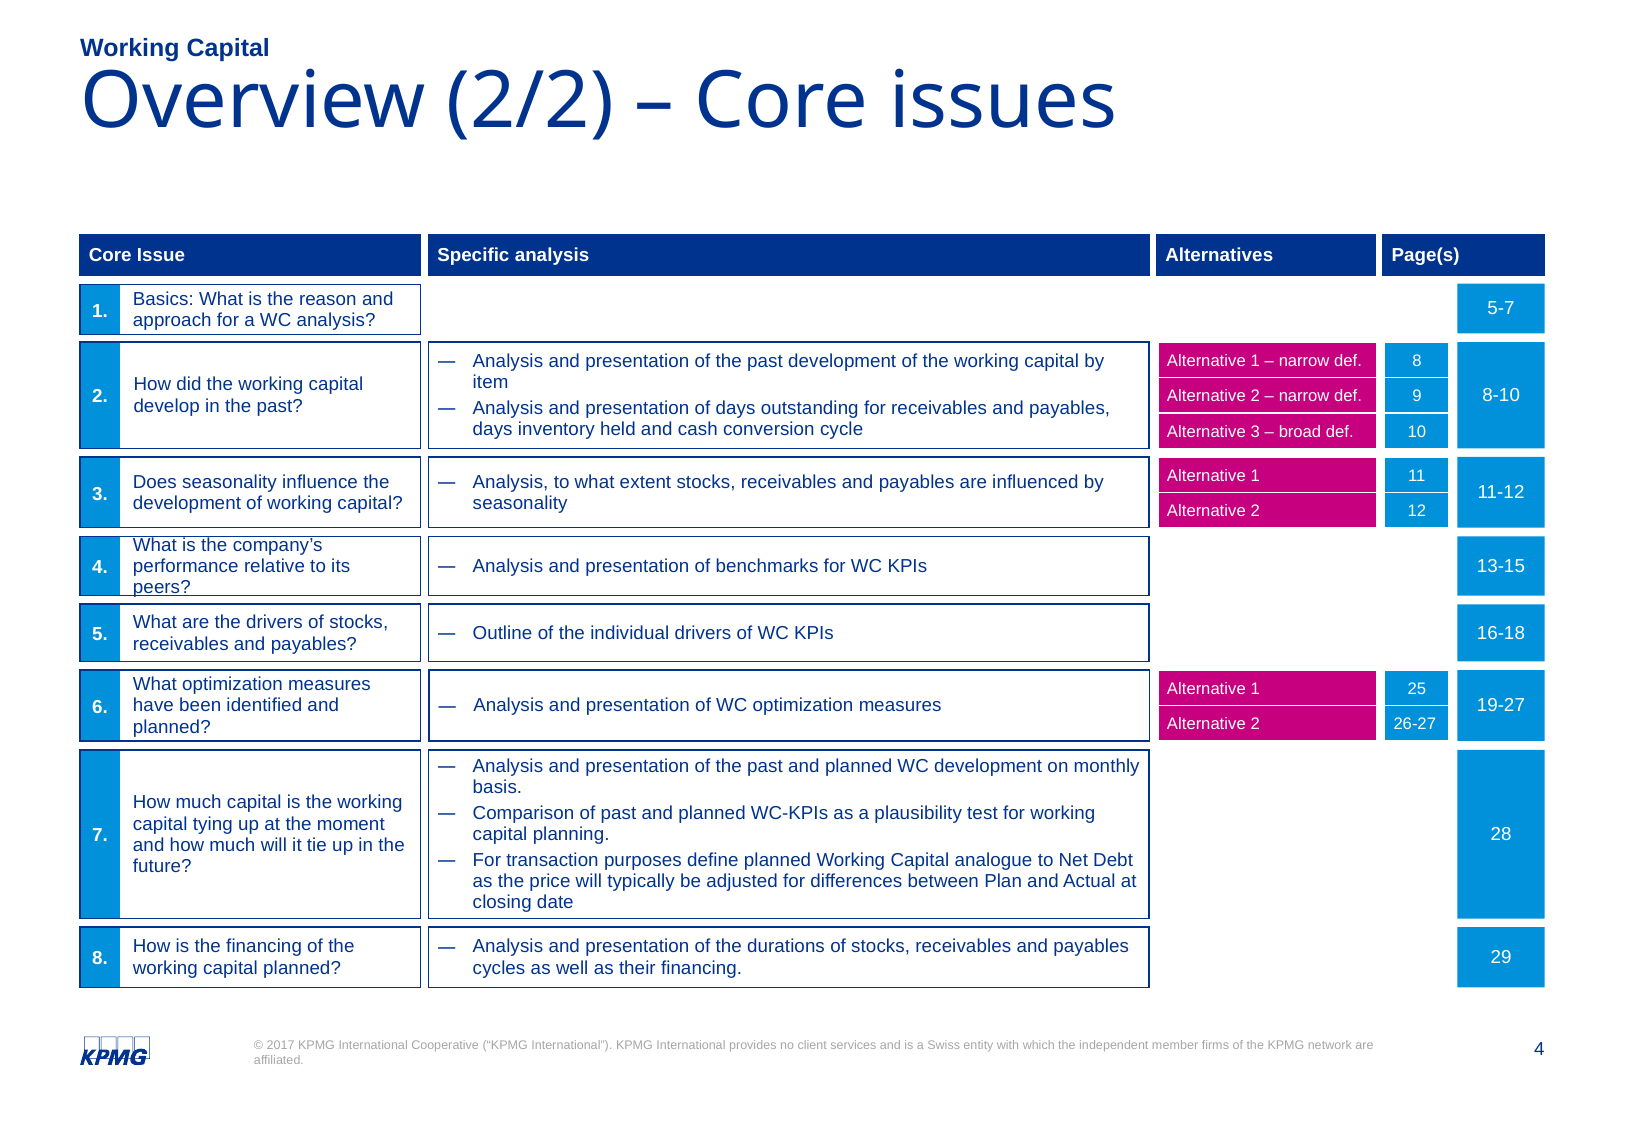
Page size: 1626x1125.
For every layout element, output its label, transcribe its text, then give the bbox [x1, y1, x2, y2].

text_box Alternatives [1156, 233, 1376, 276]
text_box Outline of the individual drivers of WC KPIs [427, 603, 1150, 663]
text_box How is the financing of the working capital planned? [79, 926, 422, 988]
text_box Alternative 2 [1157, 705, 1377, 741]
text_box 12 [1384, 492, 1450, 528]
text_box What optimization measures have been identified and planned? [79, 669, 422, 742]
text_box 19-27 [1456, 669, 1546, 742]
text_box 11-12 [1456, 456, 1546, 529]
text_box 8 [1384, 342, 1450, 377]
text_box How much capital is the working capital tying up at the moment and how much will it tie up in the future? [79, 749, 422, 920]
text_box Analysis and presentation of the past development of the working capital by item Analysis and presentation of days outstanding for receivables and payables, days inventory held and cash conversion cycle [427, 341, 1150, 449]
text_box 25 [1384, 670, 1450, 705]
text_box How did the working capital develop in the past? [79, 341, 422, 449]
text_box Basics: What is the reason and approach for a WC analysis? [79, 284, 422, 336]
text_box 16-18 [1456, 603, 1546, 663]
text_box 13-15 [1456, 535, 1546, 597]
text_box 26-27 [1384, 705, 1450, 741]
text_box Analysis and presentation of WC optimization measures [428, 669, 1151, 742]
title Overview (2/2) – Core issues [80, 74, 1545, 193]
text_box Alternative 1 – narrow def. [1157, 342, 1377, 377]
text_box 28 [1456, 749, 1546, 920]
text_box Analysis, to what extent stocks, receivables and payables are influenced by seasonality [427, 456, 1150, 529]
text_box 29 [1456, 926, 1546, 988]
text_box Analysis and presentation of the past and planned WC development on monthly basis. Comparison of past and planned WC-KPIs as a plausibility test for working capital planning. For transaction purposes define planned Working Capital analogue to Net Debt as the price will typically be adjusted for differences between Plan and Actual at closing date [427, 749, 1150, 920]
text_box What is the company’s performance relative to its peers? [79, 535, 422, 597]
text_box Alternative 1 [1157, 670, 1377, 705]
list Working Capital [80, 33, 1490, 62]
text_box What are the drivers of stocks, receivables and payables? [79, 603, 422, 663]
text_box Specific analysis [427, 233, 1150, 276]
text_box 8-10 [1456, 341, 1546, 449]
text_box 10 [1384, 412, 1450, 449]
text_box Alternative 2 – narrow def. [1157, 377, 1377, 412]
text_box Core Issue [79, 233, 422, 276]
text_box Page(s) [1382, 233, 1546, 276]
text_box Alternative 3 – broad def. [1157, 412, 1377, 449]
text_box Alternative 2 [1157, 492, 1377, 528]
text_box 5-7 [1456, 282, 1546, 334]
text_box Analysis and presentation of the durations of stocks, receivables and payables cycles as well as their financing. [427, 926, 1150, 988]
text_box 9 [1384, 377, 1450, 412]
text_box Does seasonality influence the development of working capital? [79, 456, 422, 529]
text_box 11 [1384, 456, 1450, 492]
text_box Alternative 1 [1157, 456, 1377, 492]
text_box Analysis and presentation of benchmarks for WC KPIs [427, 535, 1150, 597]
